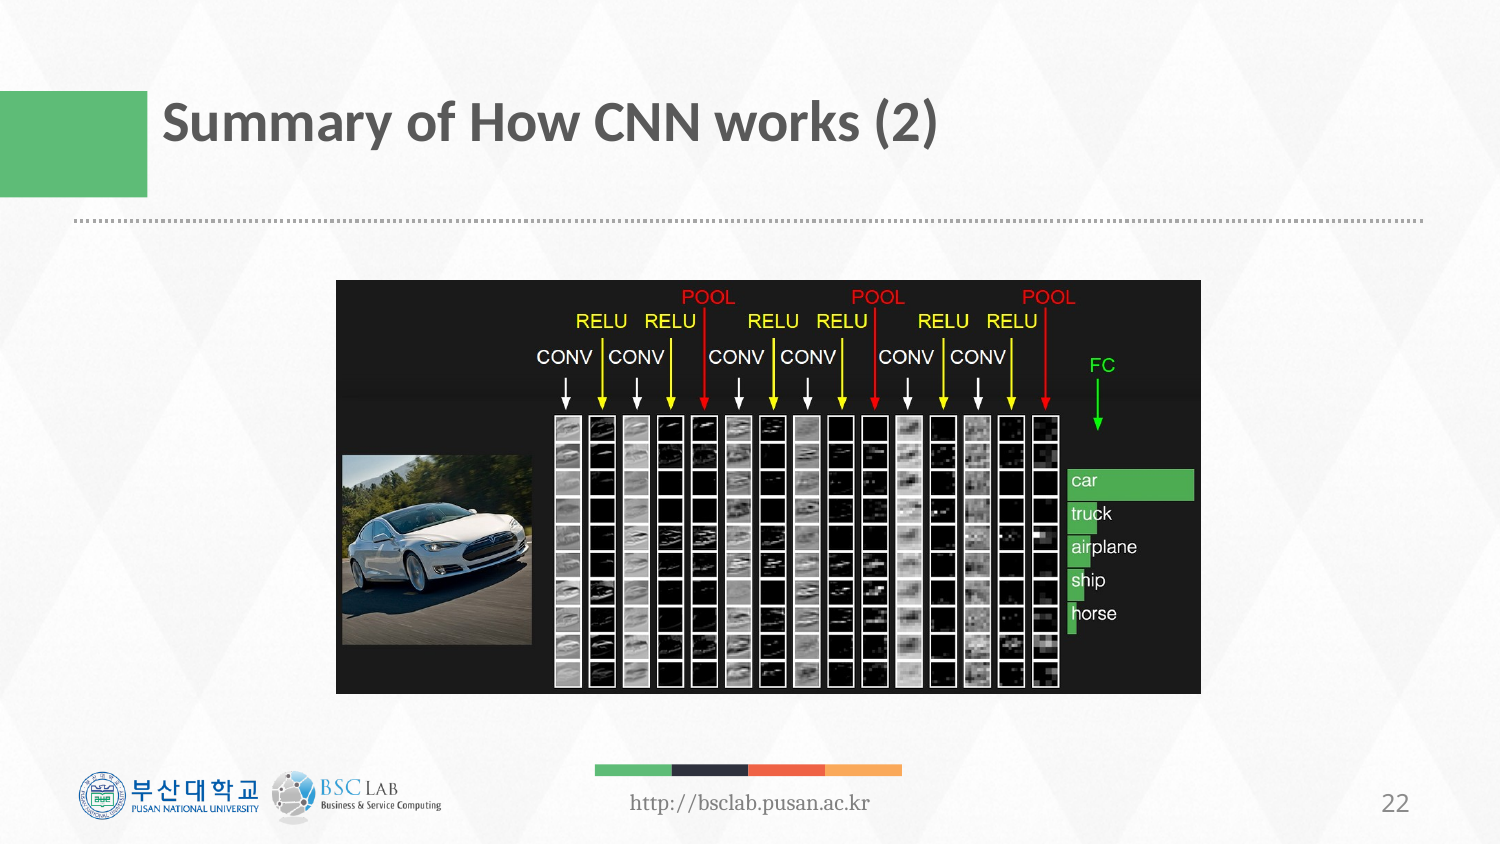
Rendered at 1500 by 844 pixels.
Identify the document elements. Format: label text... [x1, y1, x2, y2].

picture [0, 0, 1500, 844]
title Summary of How CNN works (2) [147, 91, 1425, 145]
slide_number 22 [1074, 782, 1425, 827]
